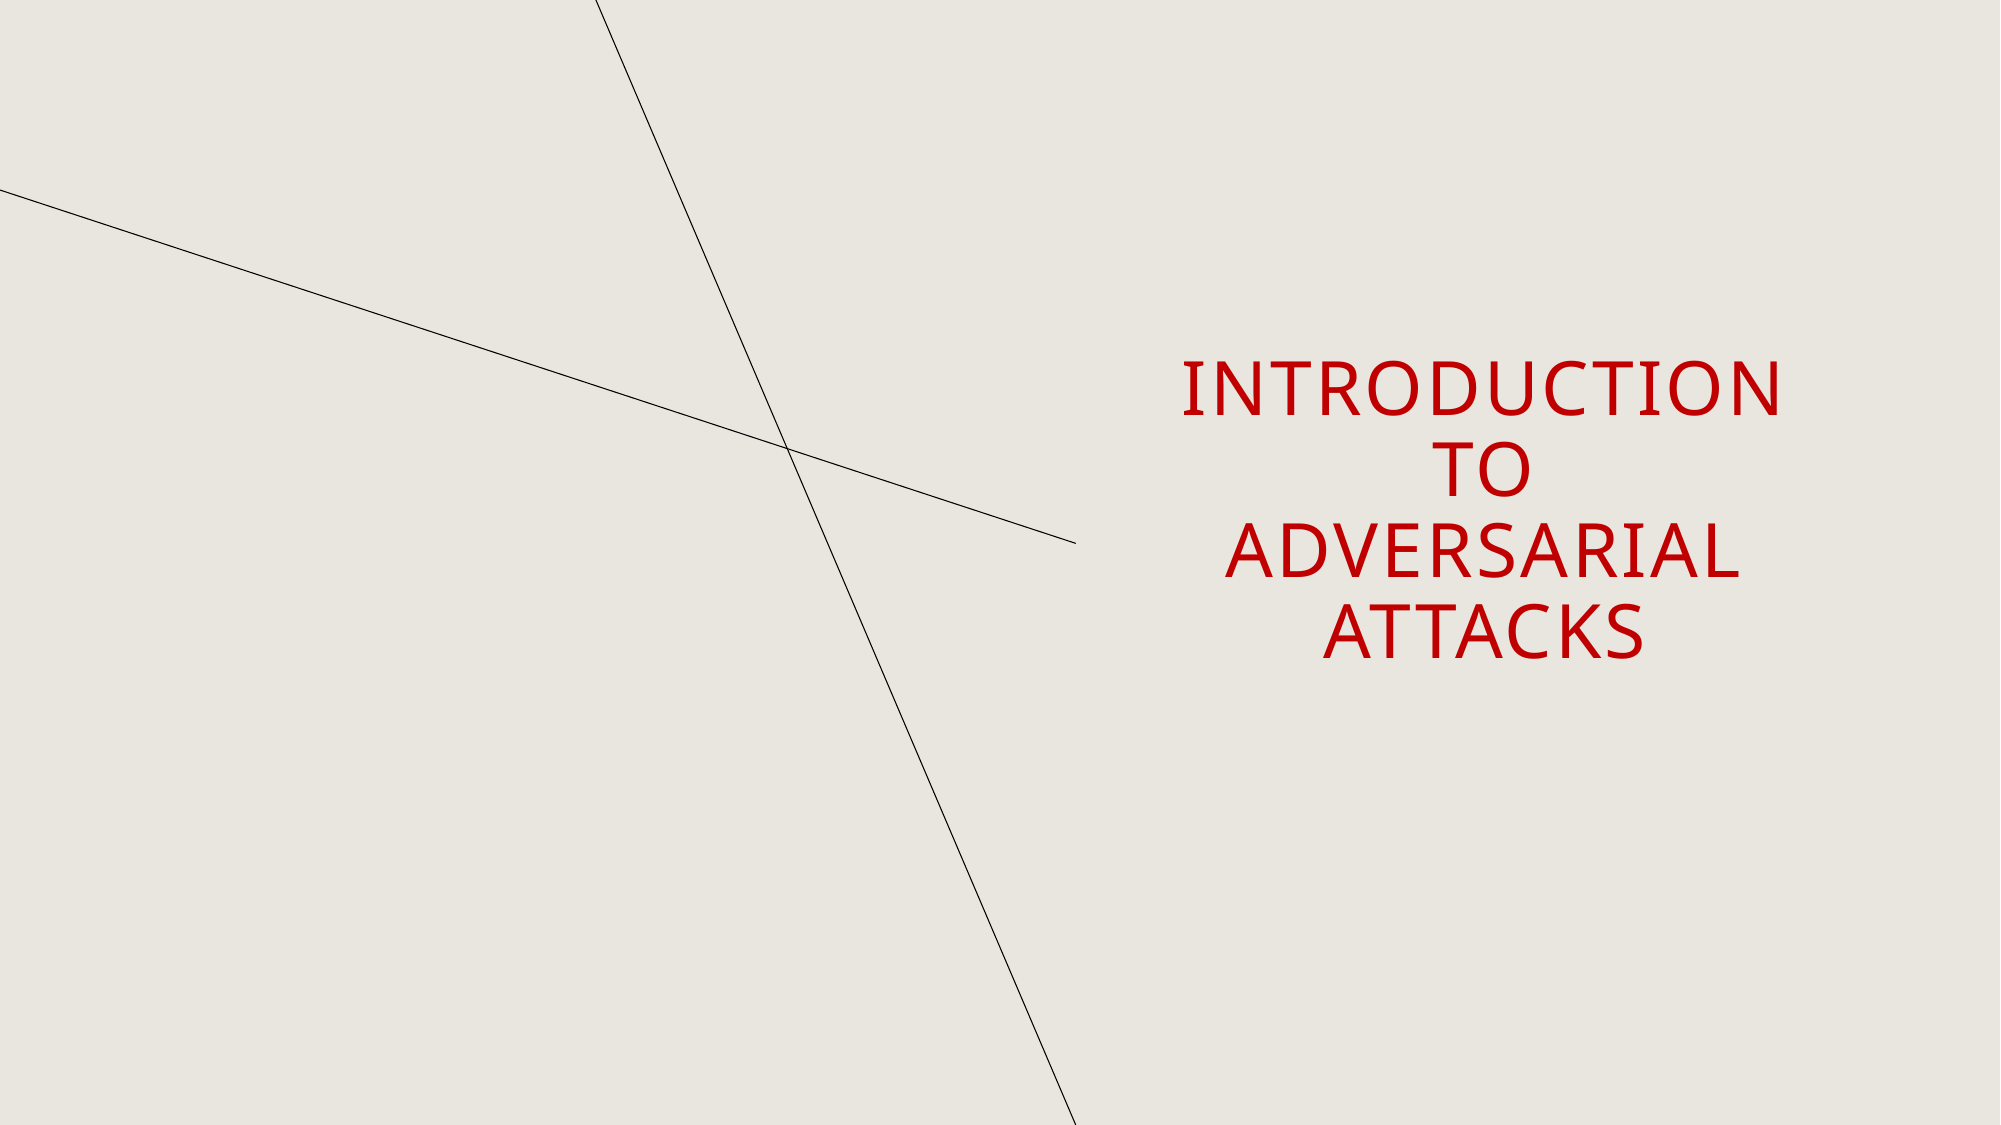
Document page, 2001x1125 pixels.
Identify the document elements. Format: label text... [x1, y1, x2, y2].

title Introduction to Adversarial attacks [1127, 127, 1843, 682]
